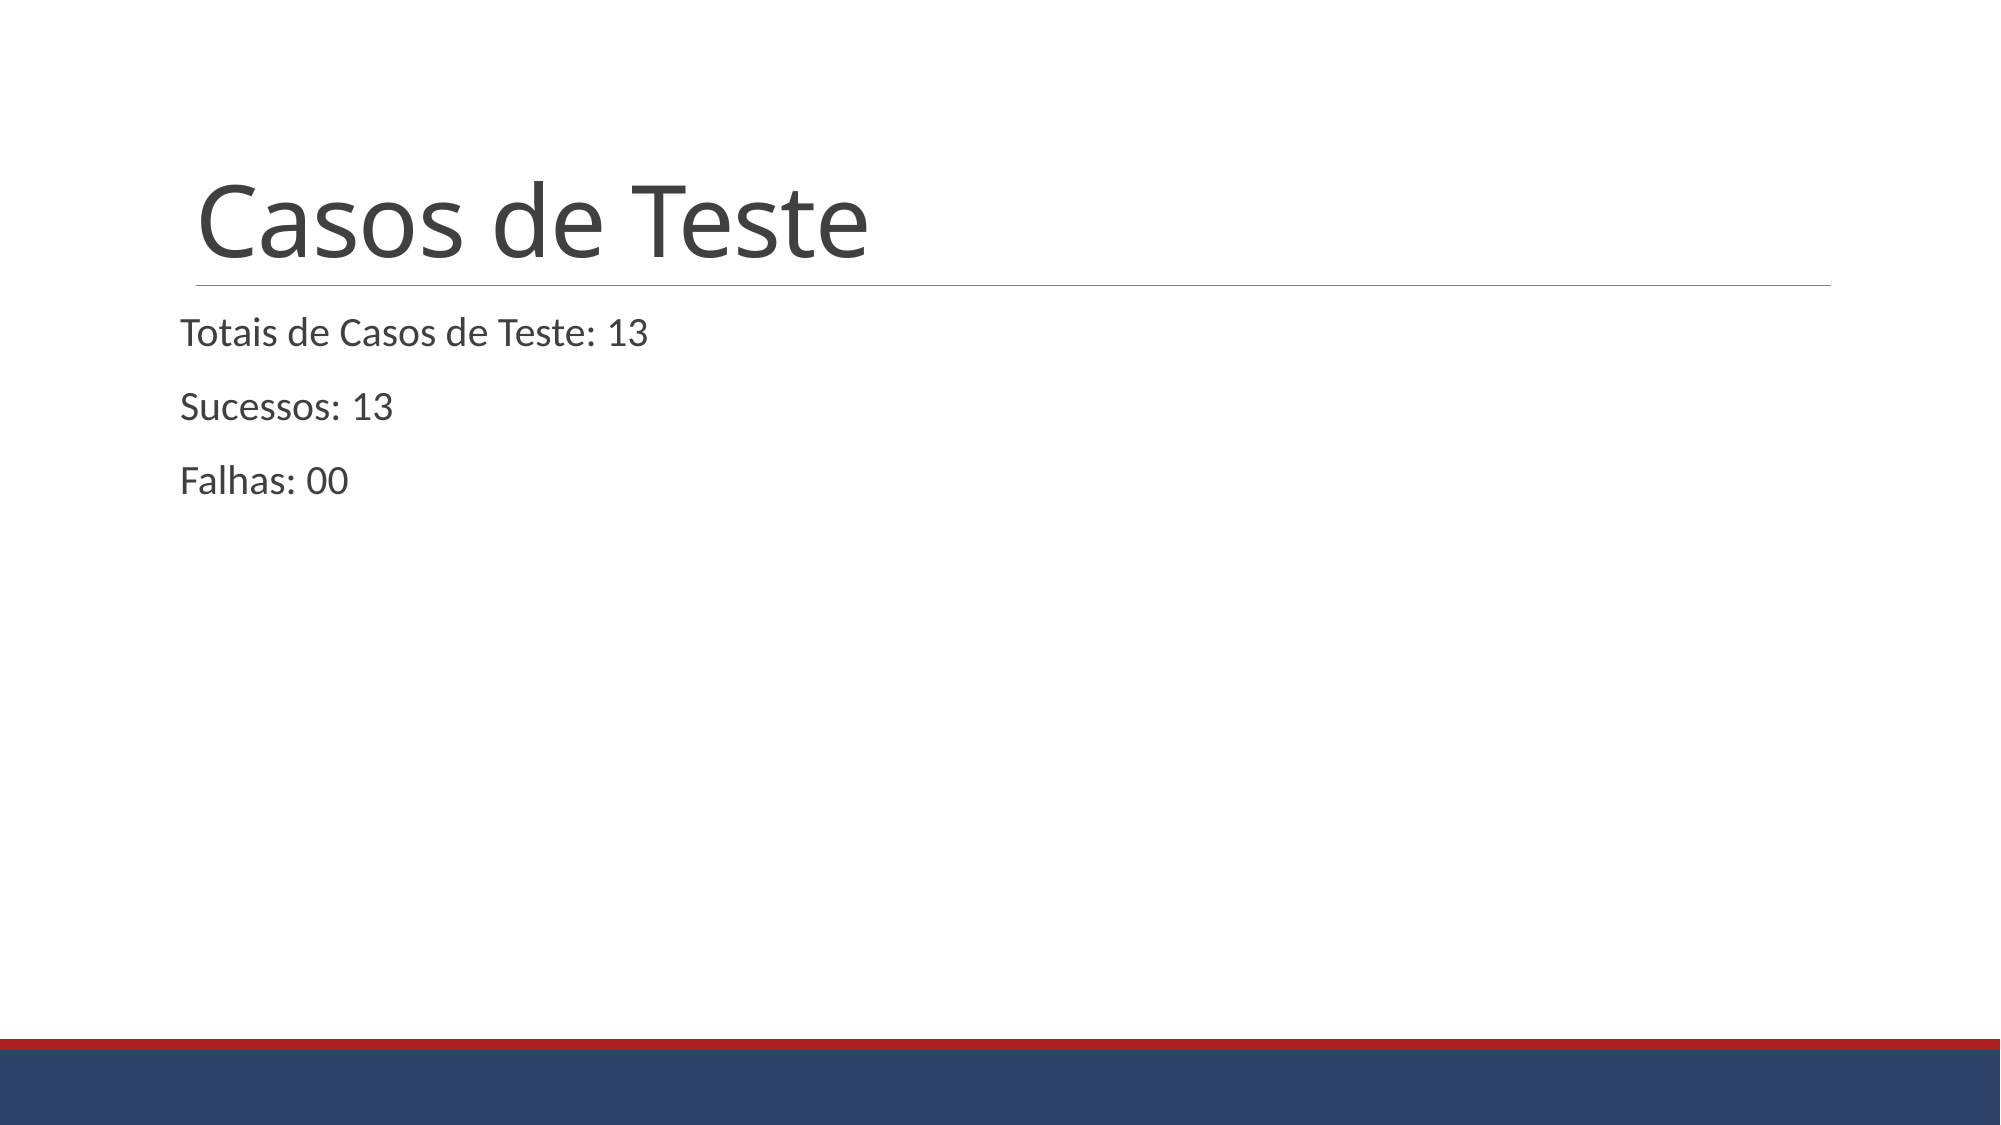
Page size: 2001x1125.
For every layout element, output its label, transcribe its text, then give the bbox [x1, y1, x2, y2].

list Totais de Casos de Teste: 13 Sucessos: 13 Falhas: 00 [180, 302, 1830, 553]
title Casos de Teste [180, 47, 1830, 285]
